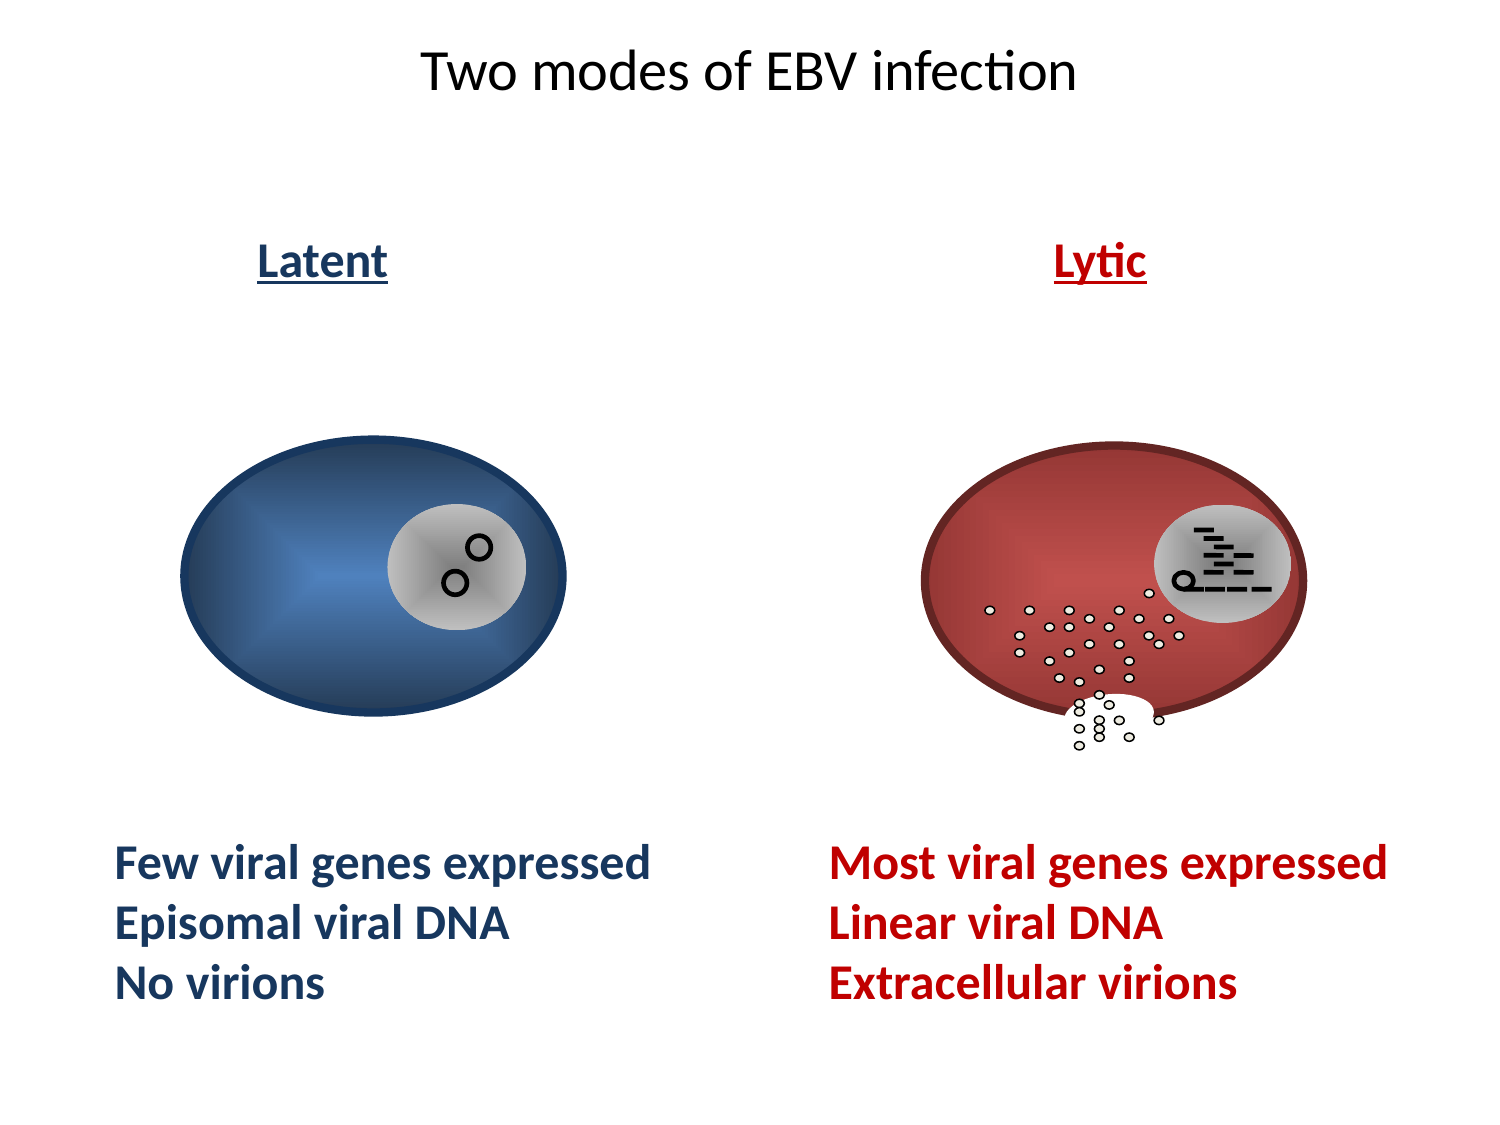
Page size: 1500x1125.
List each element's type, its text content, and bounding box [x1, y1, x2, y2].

text_box [443, 571, 467, 595]
text_box Few viral genes expressed Episomal viral DNA No virions [99, 822, 764, 1018]
text_box Latent [242, 219, 404, 295]
text_box [467, 535, 491, 560]
text_box [184, 439, 563, 713]
text_box Two modes of EBV infection [74, 24, 1424, 110]
text_box Lytic [1038, 219, 1162, 295]
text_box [924, 445, 1304, 751]
text_box [387, 504, 527, 631]
text_box Most viral genes expressed Linear viral DNA Extracellular virions [813, 822, 1404, 1018]
